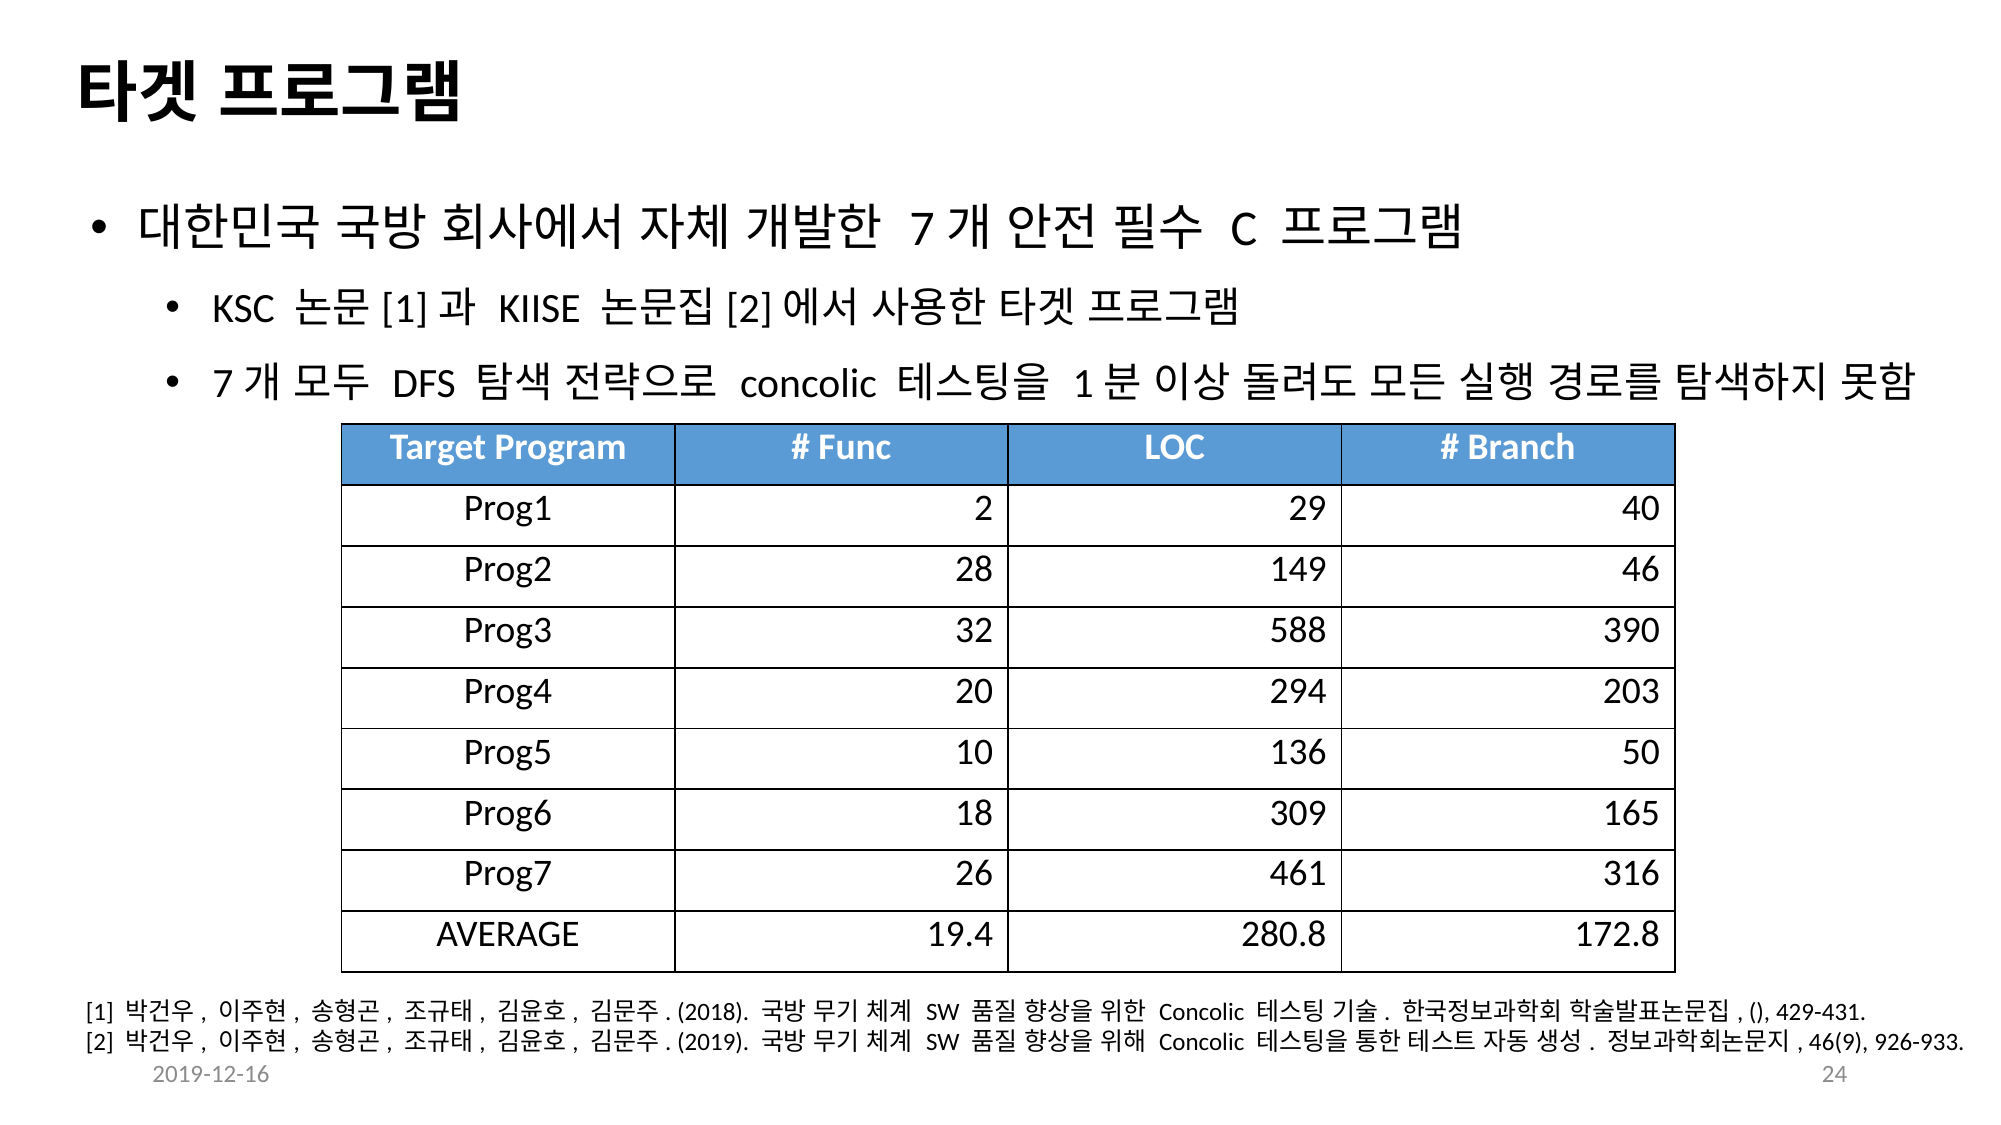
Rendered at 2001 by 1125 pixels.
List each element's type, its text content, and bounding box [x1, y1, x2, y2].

table_cell 390 [1342, 608, 1674, 667]
table_cell 18 [676, 790, 1007, 849]
text_box 타겟 프로그램 [61, 56, 1529, 124]
table_cell Prog3 [342, 608, 674, 667]
table_cell 10 [676, 729, 1007, 788]
table_cell 309 [1009, 790, 1341, 849]
table_cell 280.8 [1009, 912, 1341, 971]
table_cell 461 [1009, 851, 1341, 910]
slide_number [137, 1063, 588, 1103]
table_cell 294 [1009, 669, 1341, 728]
table_header # Func [676, 425, 1007, 484]
table_cell Prog5 [342, 729, 674, 788]
table_cell 316 [1342, 851, 1674, 910]
text_box 대한민국 국방 회사에서 자체 개발한 7개 안전 필수 C 프로그램 KSC 논문[1]과 KIISE 논문집[2]에서 사용한 타겟 프로그램 7개 모두 DFS 탐색 전략으로 concolic 테스팅을 1분 이상 돌려도 모든 실행 경로를 탐색하지 못함 [75, 158, 1941, 414]
table_cell Prog4 [342, 669, 674, 728]
table_cell 20 [676, 669, 1007, 728]
table_header LOC [1009, 425, 1341, 484]
table_cell 28 [676, 547, 1007, 606]
table_cell 588 [1009, 608, 1341, 667]
table_header # Branch [1342, 425, 1674, 484]
table_cell Prog7 [342, 851, 674, 910]
table_cell AVERAGE [342, 912, 674, 971]
table_cell 172.8 [1342, 912, 1674, 971]
table_cell 32 [676, 608, 1007, 667]
table_cell 40 [1342, 486, 1674, 545]
table_cell 29 [1009, 486, 1341, 545]
table_cell 50 [1342, 729, 1674, 788]
table_cell 165 [1342, 790, 1674, 849]
table_cell 26 [676, 851, 1007, 910]
slide_number 24 [1412, 1063, 1863, 1103]
table_cell 136 [1009, 729, 1341, 788]
table_cell Prog6 [342, 790, 674, 849]
table_cell Prog1 [342, 486, 674, 545]
text_box [1] 박건우, 이주현, 송형곤, 조규태, 김윤호, 김문주. (2018). 국방 무기 체계 SW 품질 향상을 위한 Concolic 테스팅 기술. 한국정보과학회 학술발표논문집, (), 429-431. [2] 박건우, 이주현, 송형곤, 조규태, 김윤호, 김문주. (2019). 국방 무기 체계 SW 품질 향상을 위해 Concolic 테스팅을 통한 테스트 자동 생성. 정보과학회논문지, 46(9), 926-933. [70, 988, 1980, 1063]
table_cell 149 [1009, 547, 1341, 606]
table_cell 2 [676, 486, 1007, 545]
table_cell 19.4 [676, 912, 1007, 971]
table_cell 46 [1342, 547, 1674, 606]
table_header Target Program [342, 425, 674, 484]
table_cell Prog2 [342, 547, 674, 606]
table_cell 203 [1342, 669, 1674, 728]
